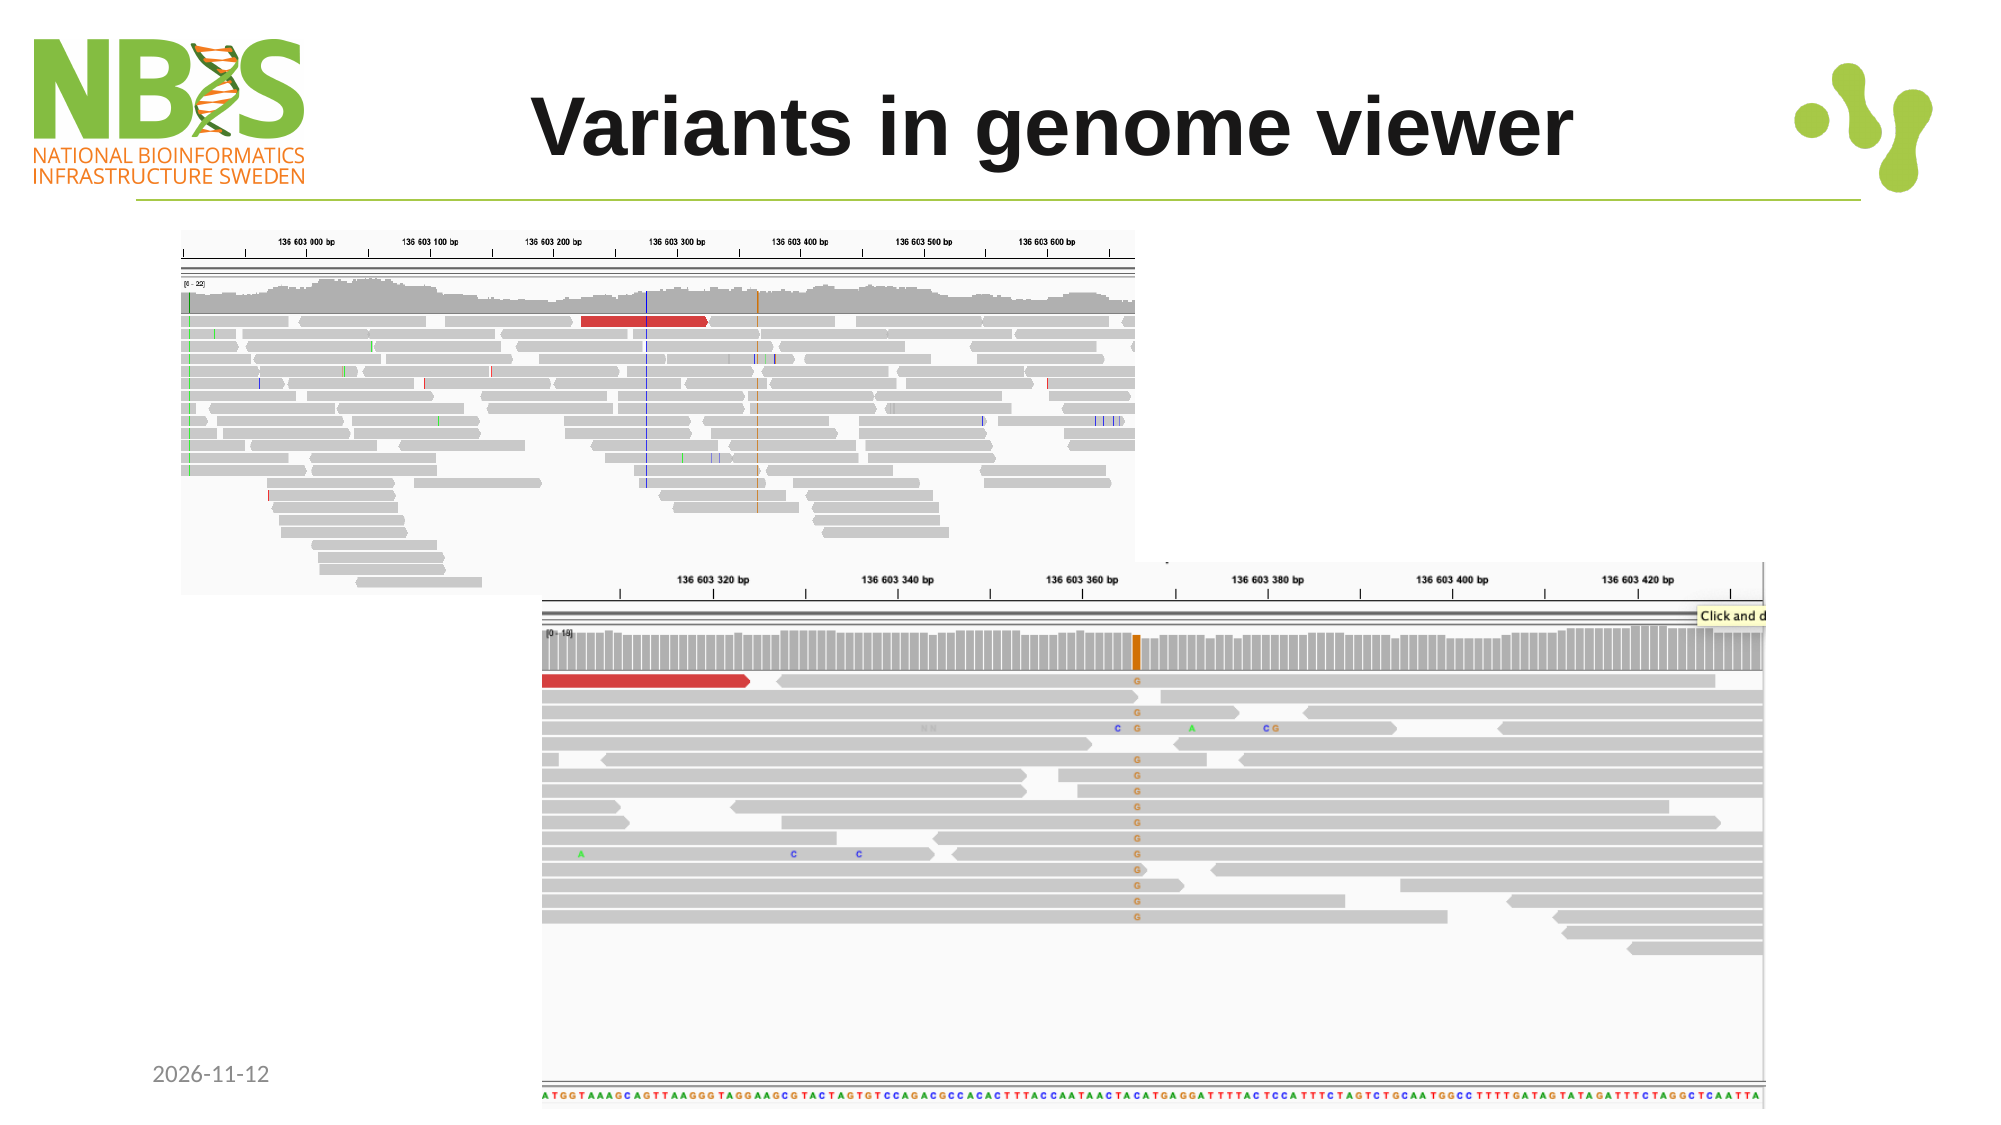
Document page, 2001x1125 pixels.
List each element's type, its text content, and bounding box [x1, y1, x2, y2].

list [181, 230, 1135, 596]
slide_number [137, 1042, 542, 1103]
title Variants in genome viewer [404, 59, 1703, 197]
picture [542, 562, 1766, 1110]
picture [1790, 59, 1935, 196]
picture [34, 39, 304, 184]
